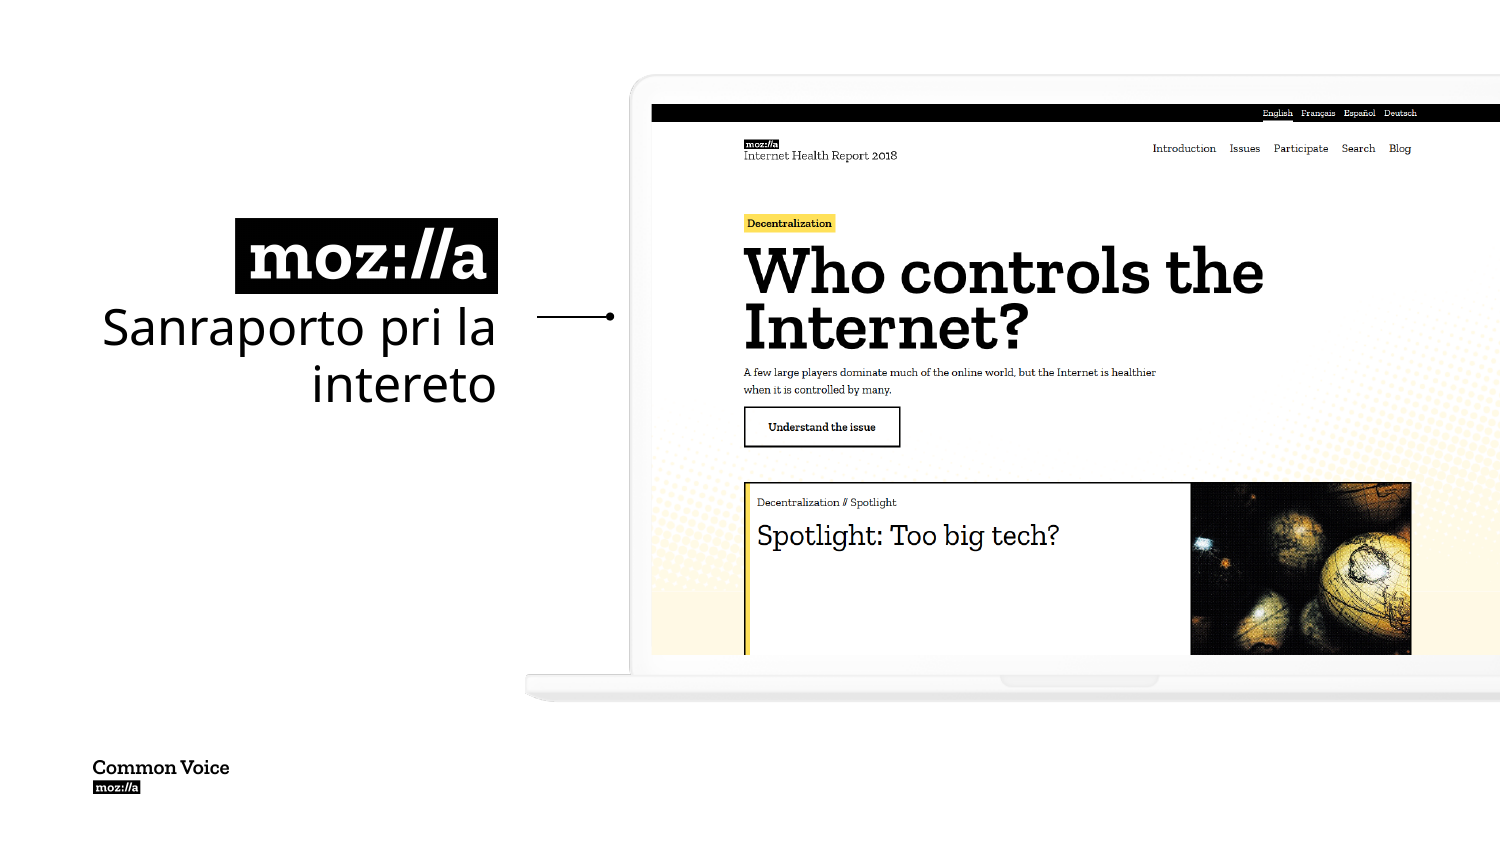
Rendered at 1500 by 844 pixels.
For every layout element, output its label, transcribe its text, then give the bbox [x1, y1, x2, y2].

picture [235, 218, 499, 294]
picture [93, 760, 229, 794]
text_box Sanraporto pri la intereto [93, 299, 498, 474]
picture [525, 74, 1500, 704]
